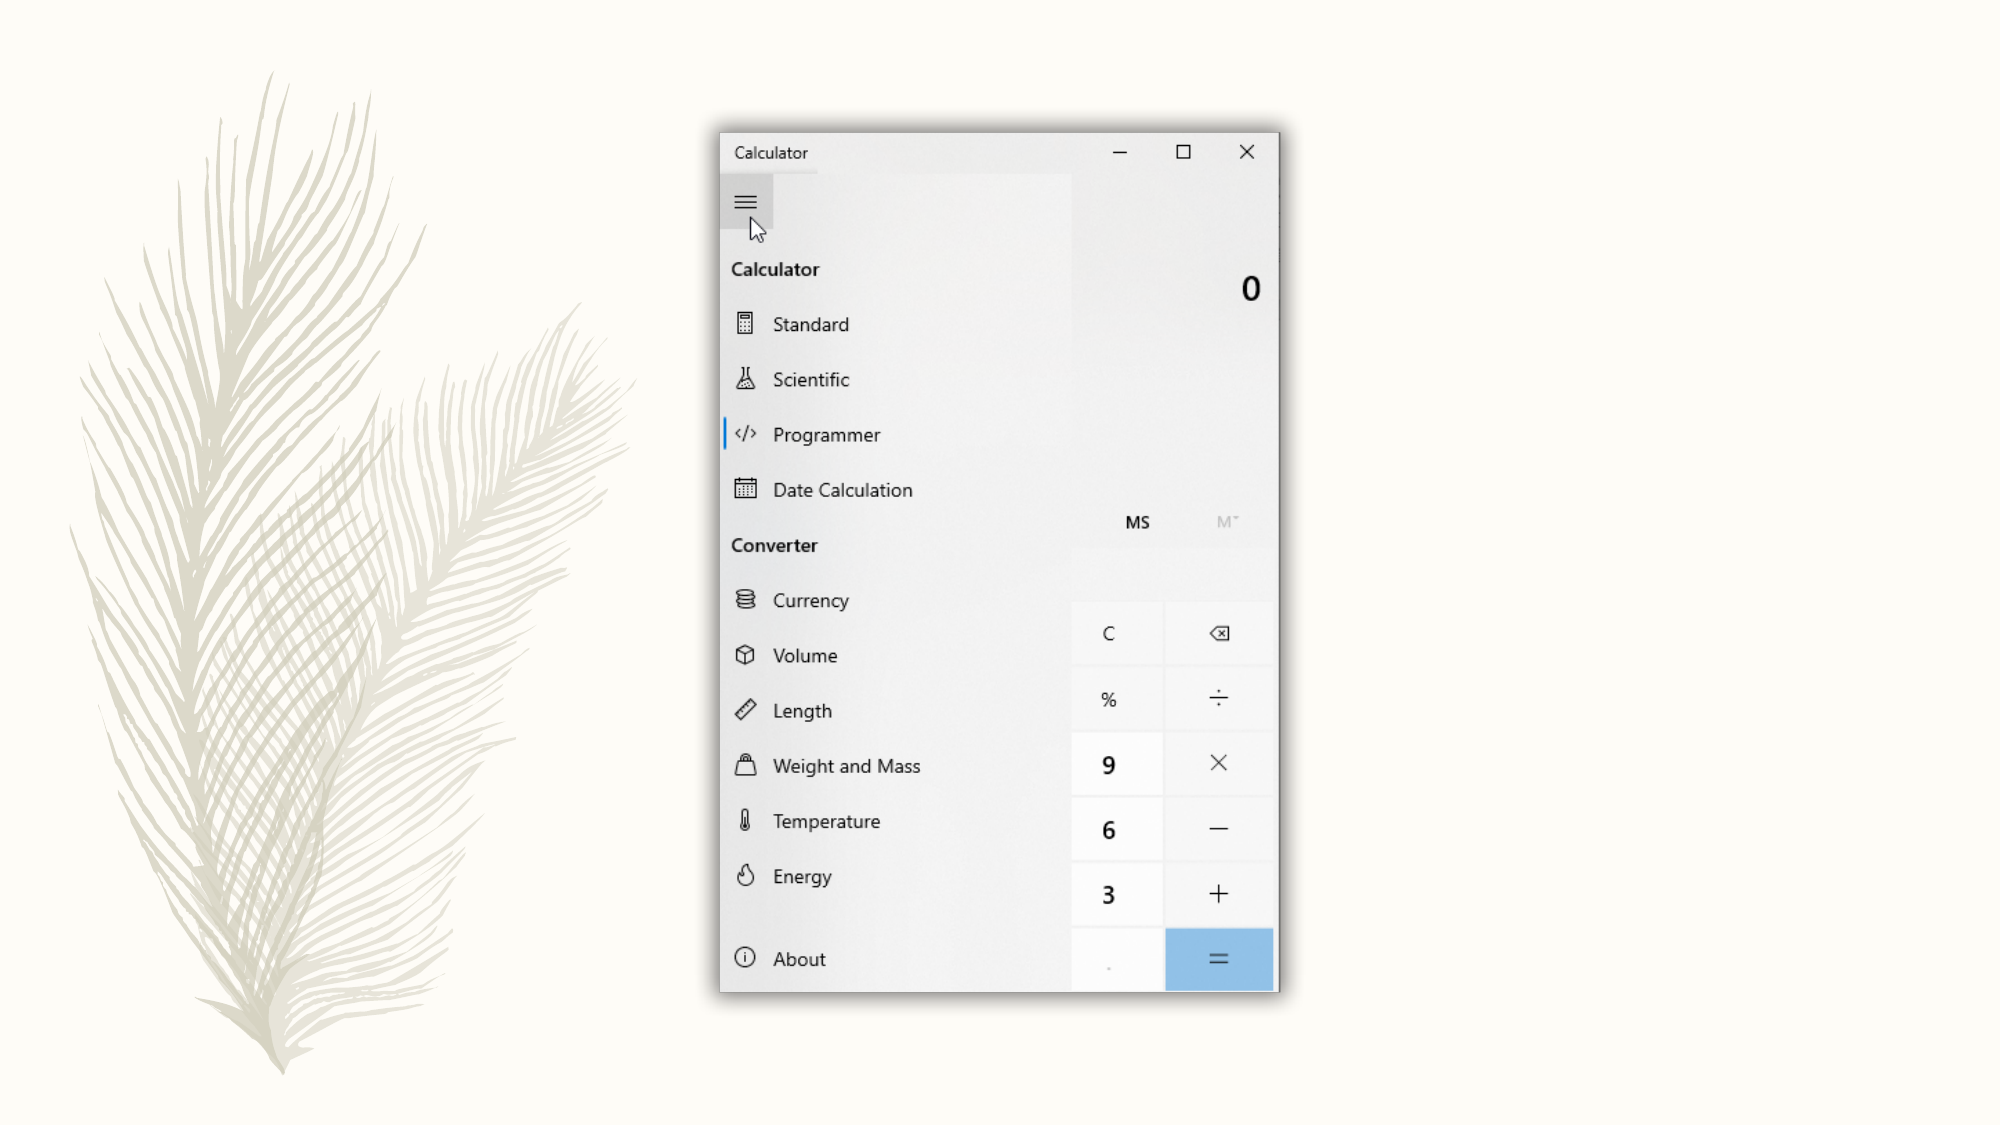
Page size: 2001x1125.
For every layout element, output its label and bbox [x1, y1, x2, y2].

picture [692, 105, 1308, 1020]
